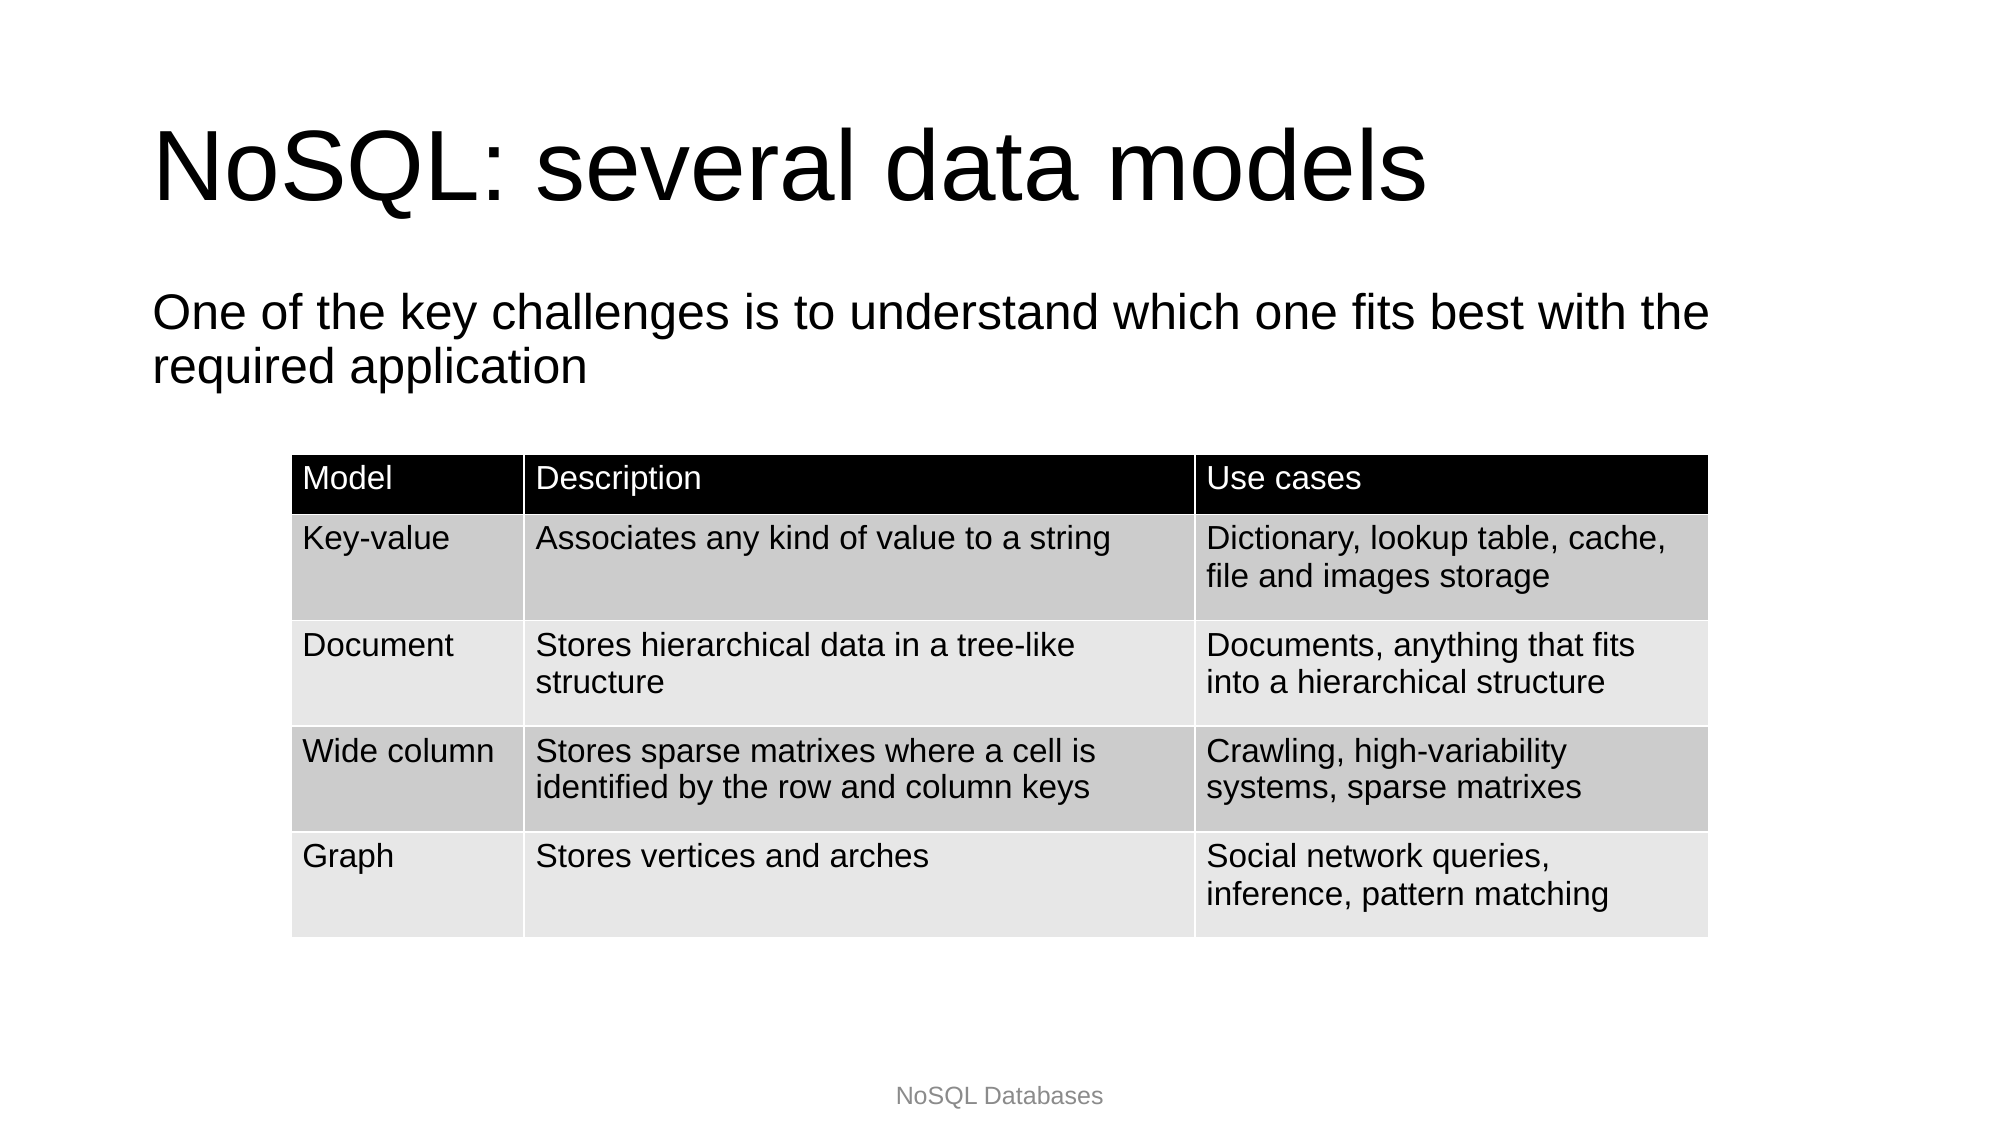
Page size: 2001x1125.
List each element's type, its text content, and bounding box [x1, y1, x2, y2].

table_cell Wide column [292, 727, 523, 831]
table_cell Documents, anything that fits into a hierarchical structure [1196, 621, 1708, 725]
table_cell Associates any kind of value to a string [525, 515, 1194, 620]
table_cell Key-value [292, 515, 523, 620]
table_cell Stores sparse matrixes where a cell is identified by the row and column keys [525, 727, 1194, 831]
table_cell Dictionary, lookup table, cache, file and images storage [1196, 515, 1708, 620]
table_cell Document [292, 621, 523, 725]
title NoSQL: several data models [137, 59, 1863, 278]
list One of the key challenges is to understand which one fits best with the required application [137, 278, 1863, 993]
table_cell Graph [292, 833, 523, 937]
table_header Model [292, 455, 523, 514]
table_cell Stores vertices and arches [525, 833, 1194, 937]
table_cell Crawling, high-variability systems, sparse matrixes [1196, 727, 1708, 831]
table_cell Social network queries, inference, pattern matching [1196, 833, 1708, 937]
table_cell Stores hierarchical data in a tree-like structure [525, 621, 1194, 725]
table_header Description [525, 455, 1194, 514]
table_header Use cases [1196, 455, 1708, 514]
